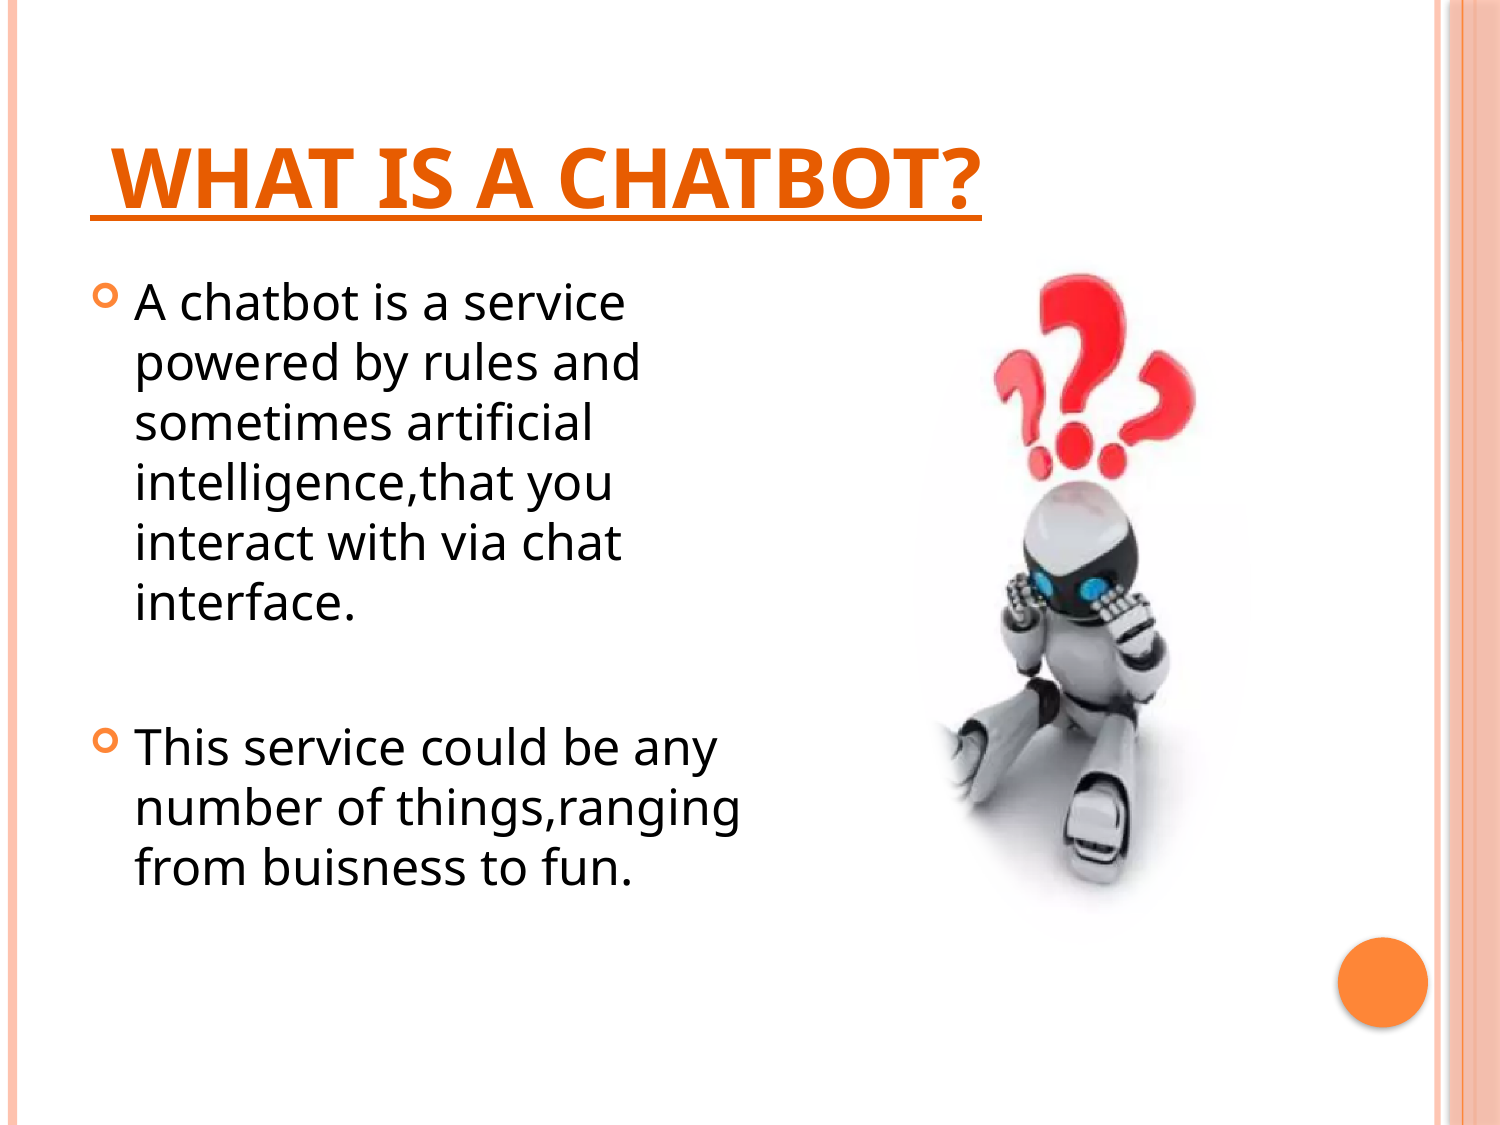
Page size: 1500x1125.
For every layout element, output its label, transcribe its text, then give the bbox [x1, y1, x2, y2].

list A chatbot is a service powered by rules and sometimes artificial intelligence,that you interact with via chat interface. This service could be any number of things,ranging from buisness to fun. [75, 262, 813, 938]
picture [912, 237, 1251, 946]
title What is a chatbot? [75, 45, 1300, 233]
